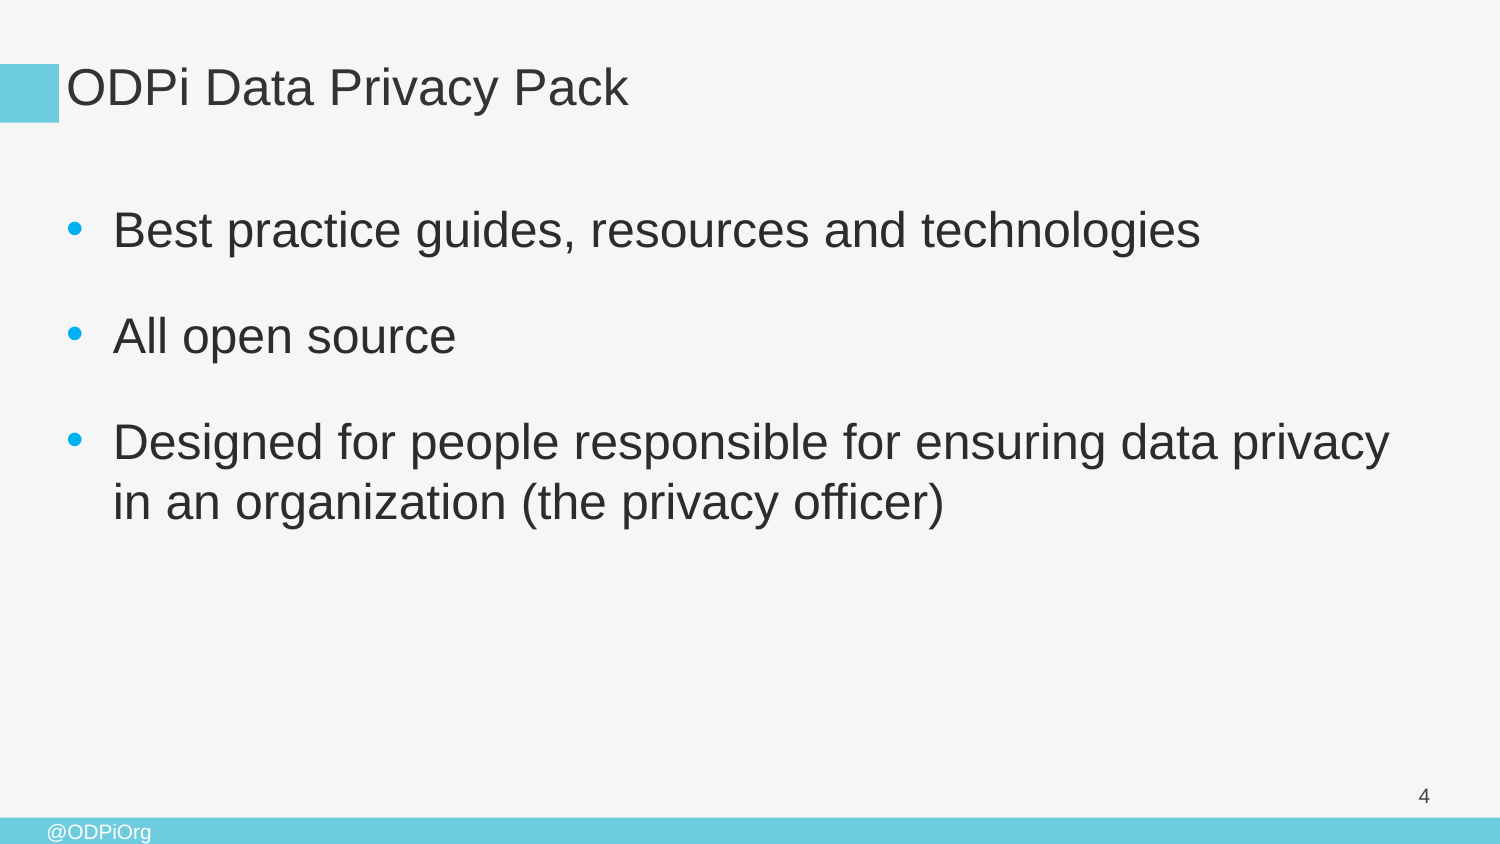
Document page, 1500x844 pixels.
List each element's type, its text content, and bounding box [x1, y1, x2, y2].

title ODPi Data Privacy Pack [51, 37, 1449, 131]
list Best practice guides, resources and technologies All open source Designed for people responsible for ensuring data privacy in an organization (the privacy officer) [51, 182, 1449, 763]
slide_number 4 [1403, 762, 1494, 828]
